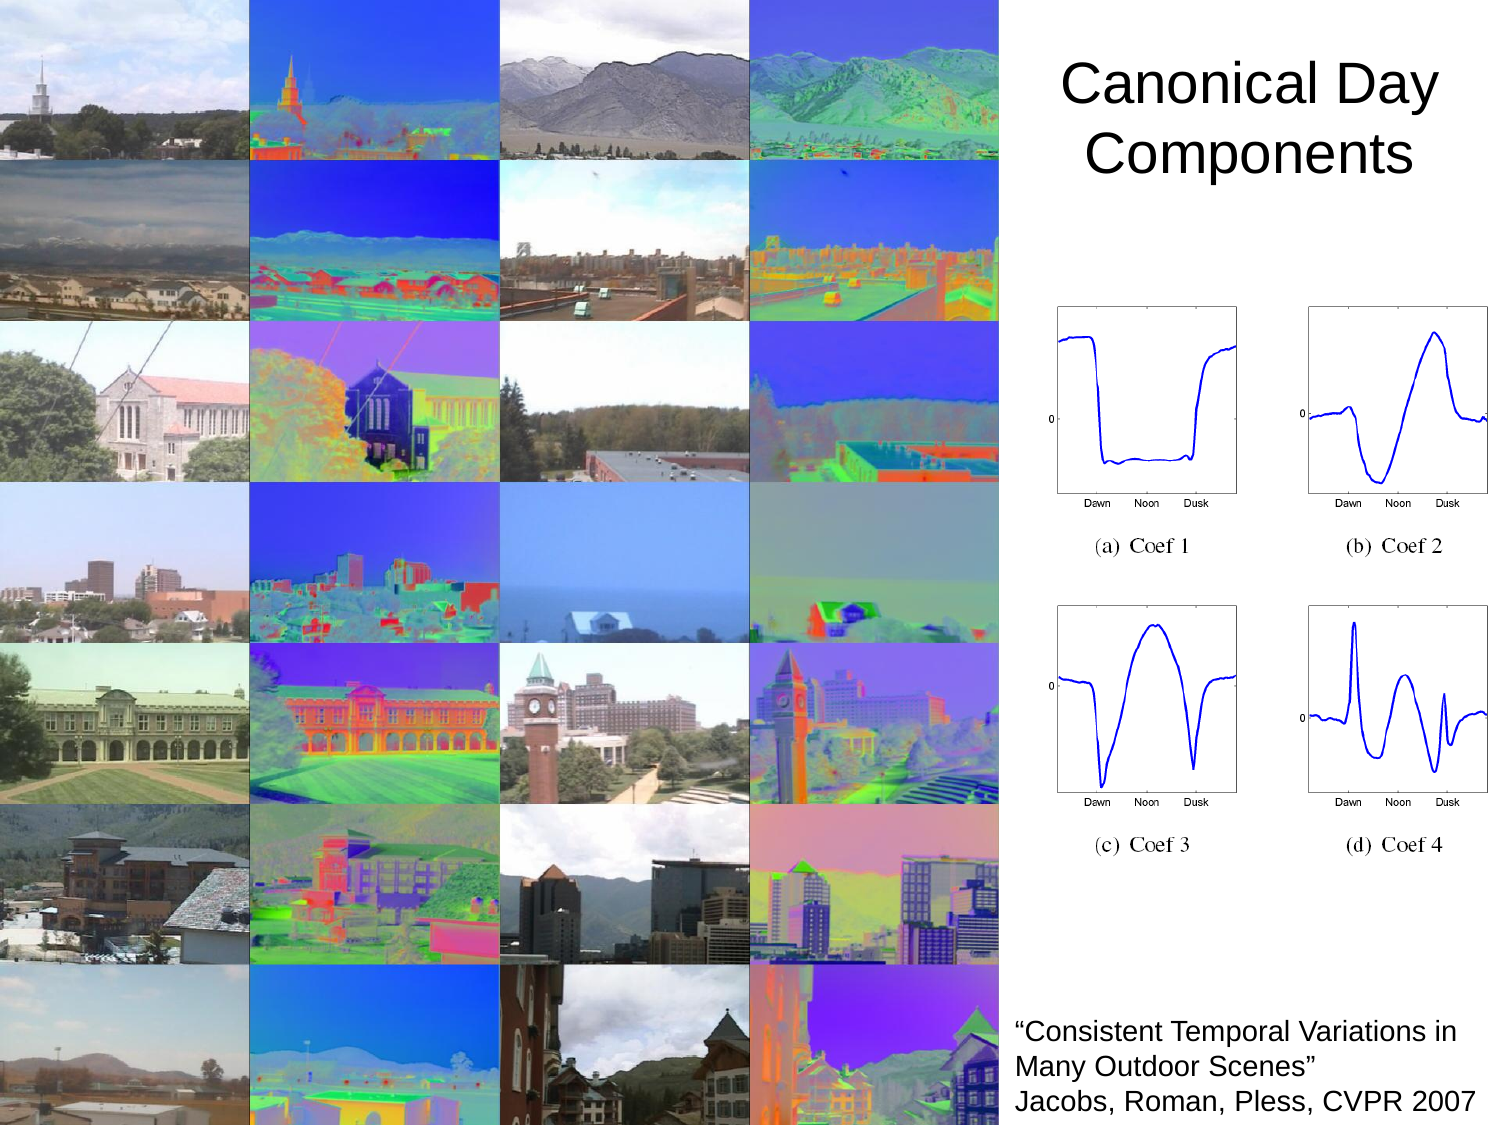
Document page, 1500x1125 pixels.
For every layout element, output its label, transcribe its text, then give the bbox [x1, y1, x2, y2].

picture [1039, 299, 1500, 863]
text_box Canonical Day Components [1003, 37, 1500, 193]
picture [0, 0, 999, 1125]
text_box “Consistent Temporal Variations in Many Outdoor Scenes” Jacobs, Roman, Pless, CVPR 2007 [1003, 1005, 1500, 1125]
